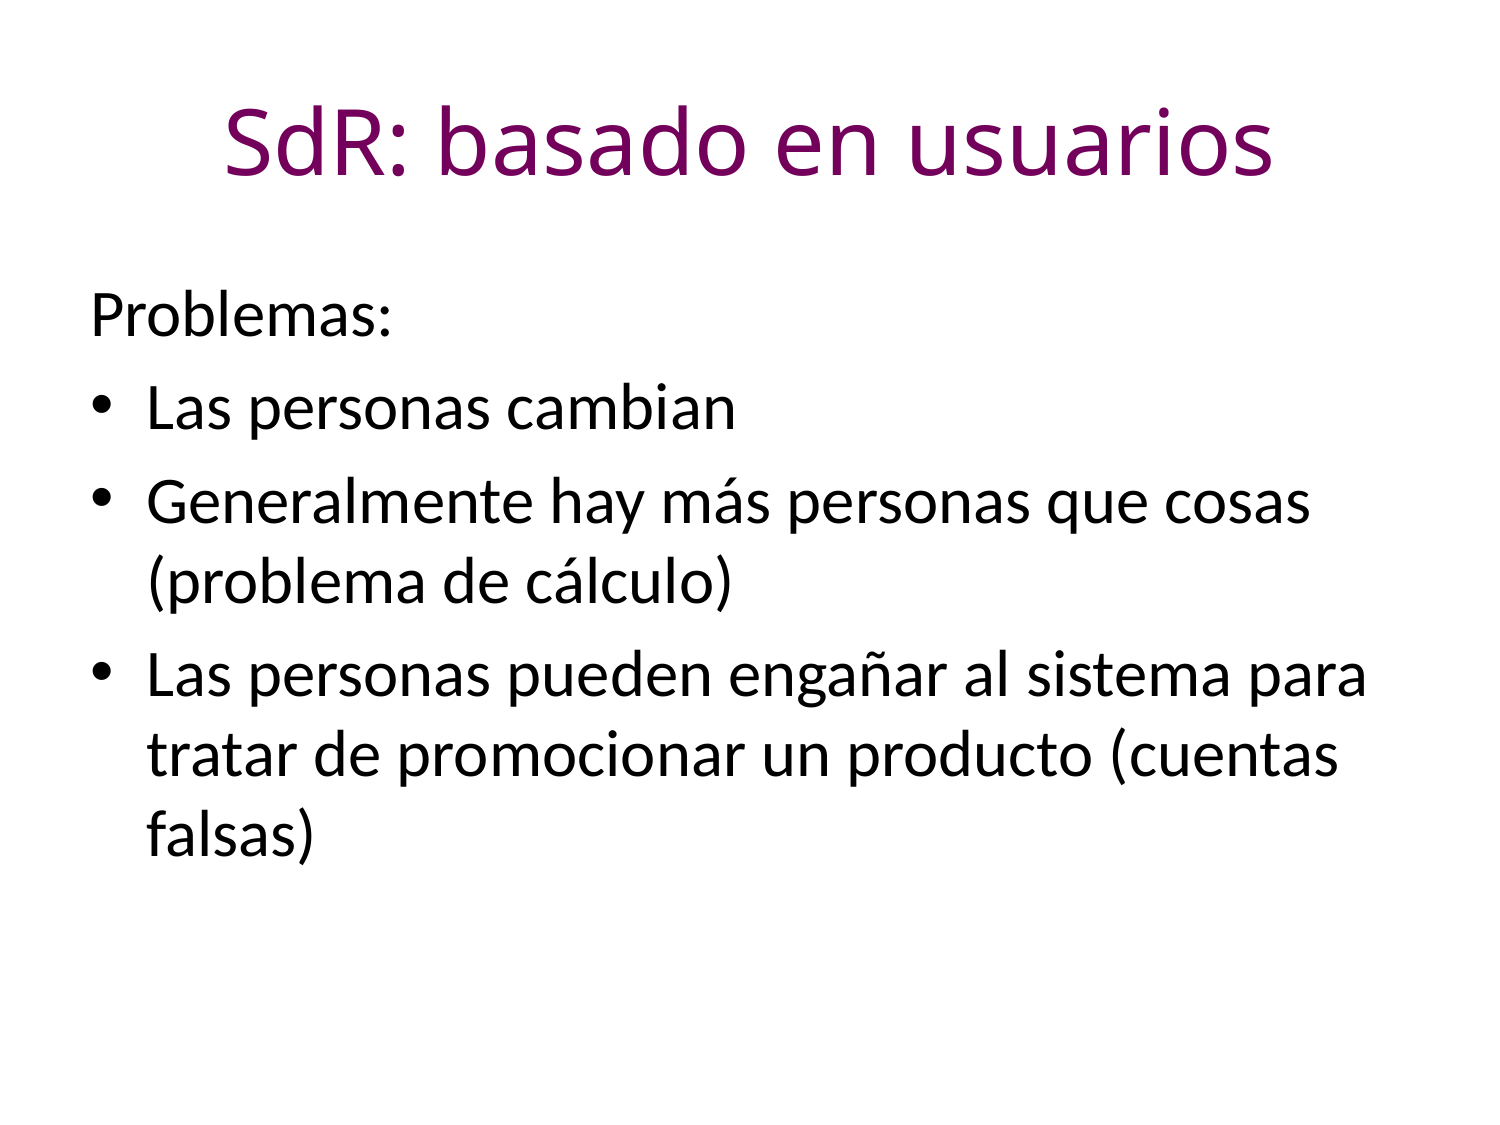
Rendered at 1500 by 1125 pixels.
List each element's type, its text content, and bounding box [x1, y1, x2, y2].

title SdR: basado en usuarios [75, 45, 1425, 233]
list Problemas: Las personas cambian Generalmente hay más personas que cosas (problema de cálculo) Las personas pueden engañar al sistema para tratar de promocionar un producto (cuentas falsas) [75, 262, 1425, 1005]
